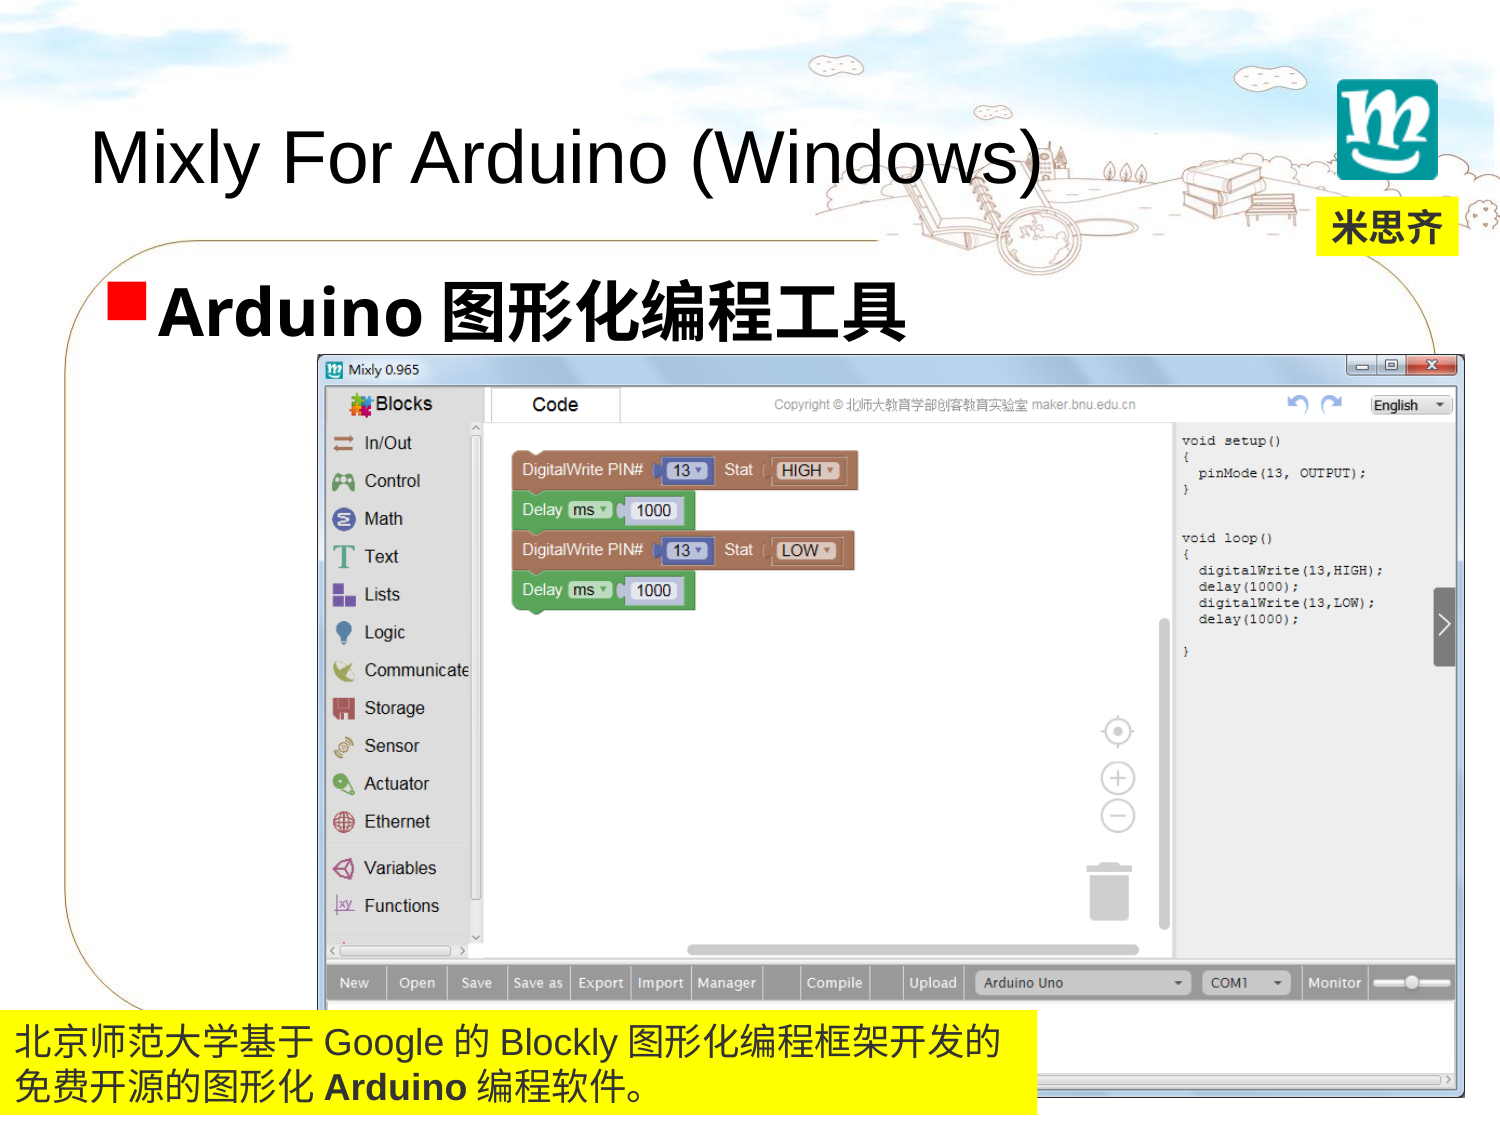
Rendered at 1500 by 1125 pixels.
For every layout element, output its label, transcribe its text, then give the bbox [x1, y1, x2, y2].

text_box 米思齐 [1316, 196, 1459, 257]
list Arduino图形化编程工具 [87, 262, 1388, 1006]
title Mixly For Arduino (Windows) [74, 74, 1426, 233]
text_box 北京师范大学基于Google的Blockly图形化编程框架开发的免费开源的图形化Arduino编程软件。 [0, 1010, 1038, 1115]
picture [0, 0, 1500, 1125]
